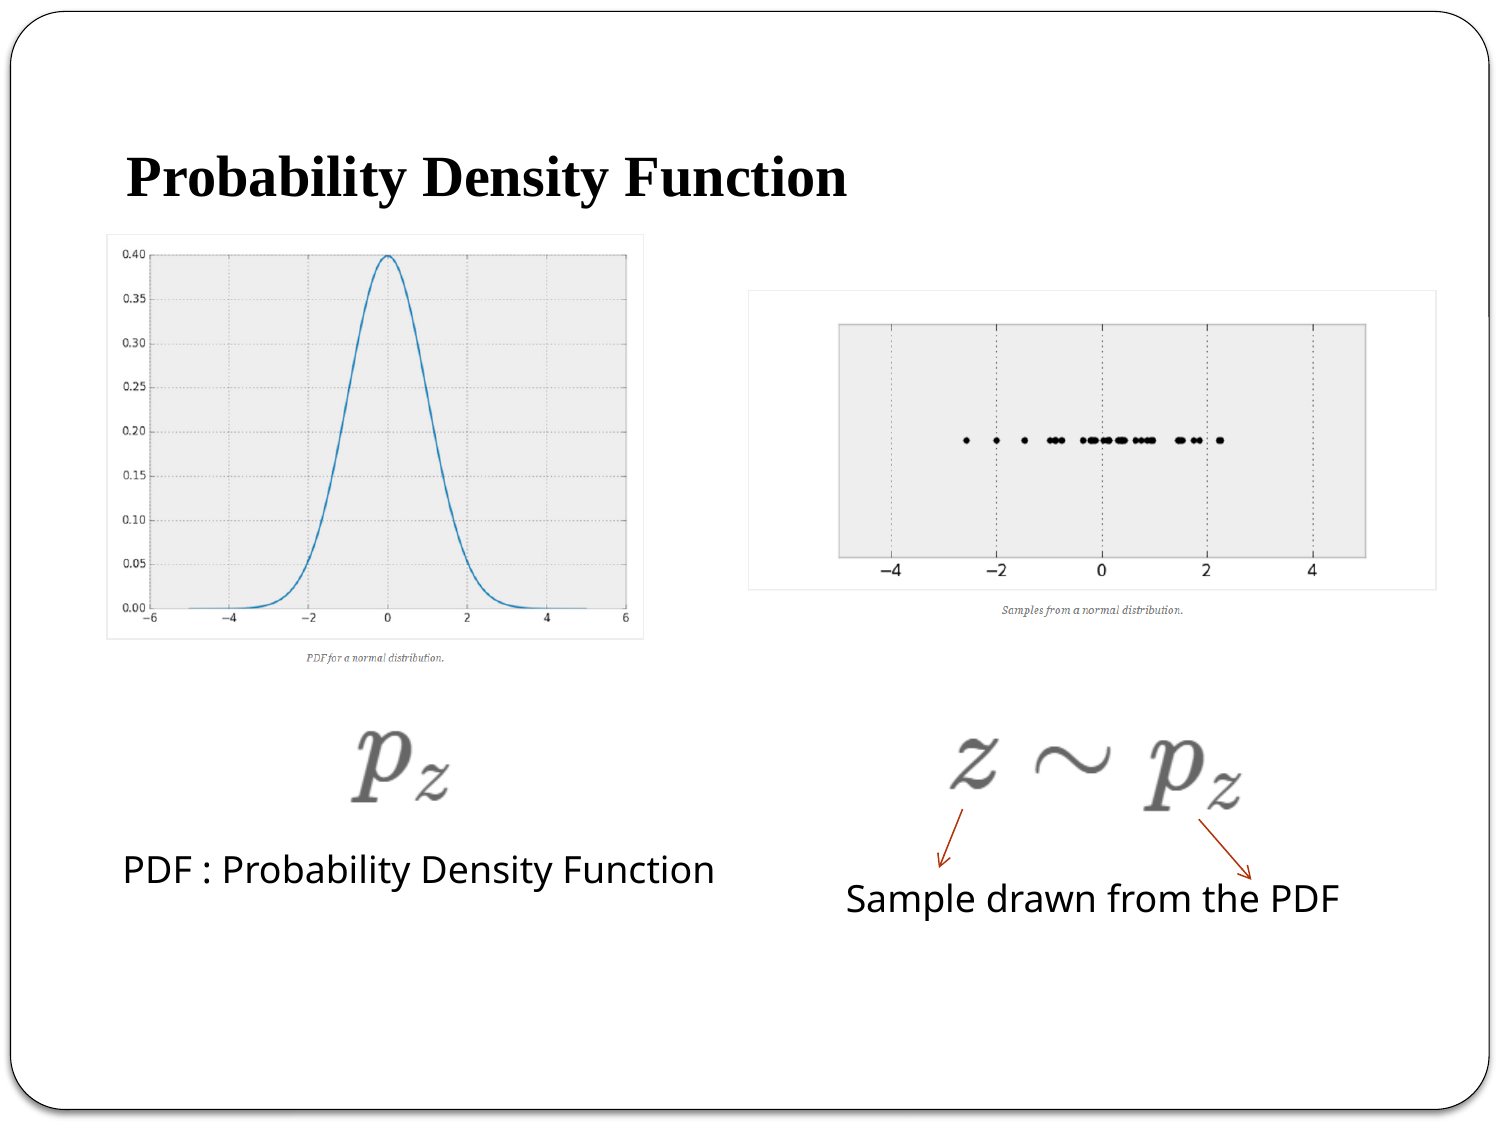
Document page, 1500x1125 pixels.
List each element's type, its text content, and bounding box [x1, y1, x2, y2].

picture [740, 282, 1450, 621]
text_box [1198, 818, 1252, 881]
text_box Sample drawn from the PDF [831, 868, 1355, 928]
picture [100, 229, 661, 670]
text_box Probability Density Function [112, 130, 1388, 232]
text_box PDF : Probability Density Function [107, 838, 731, 899]
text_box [938, 808, 963, 869]
picture [348, 714, 460, 820]
picture [938, 706, 1252, 828]
